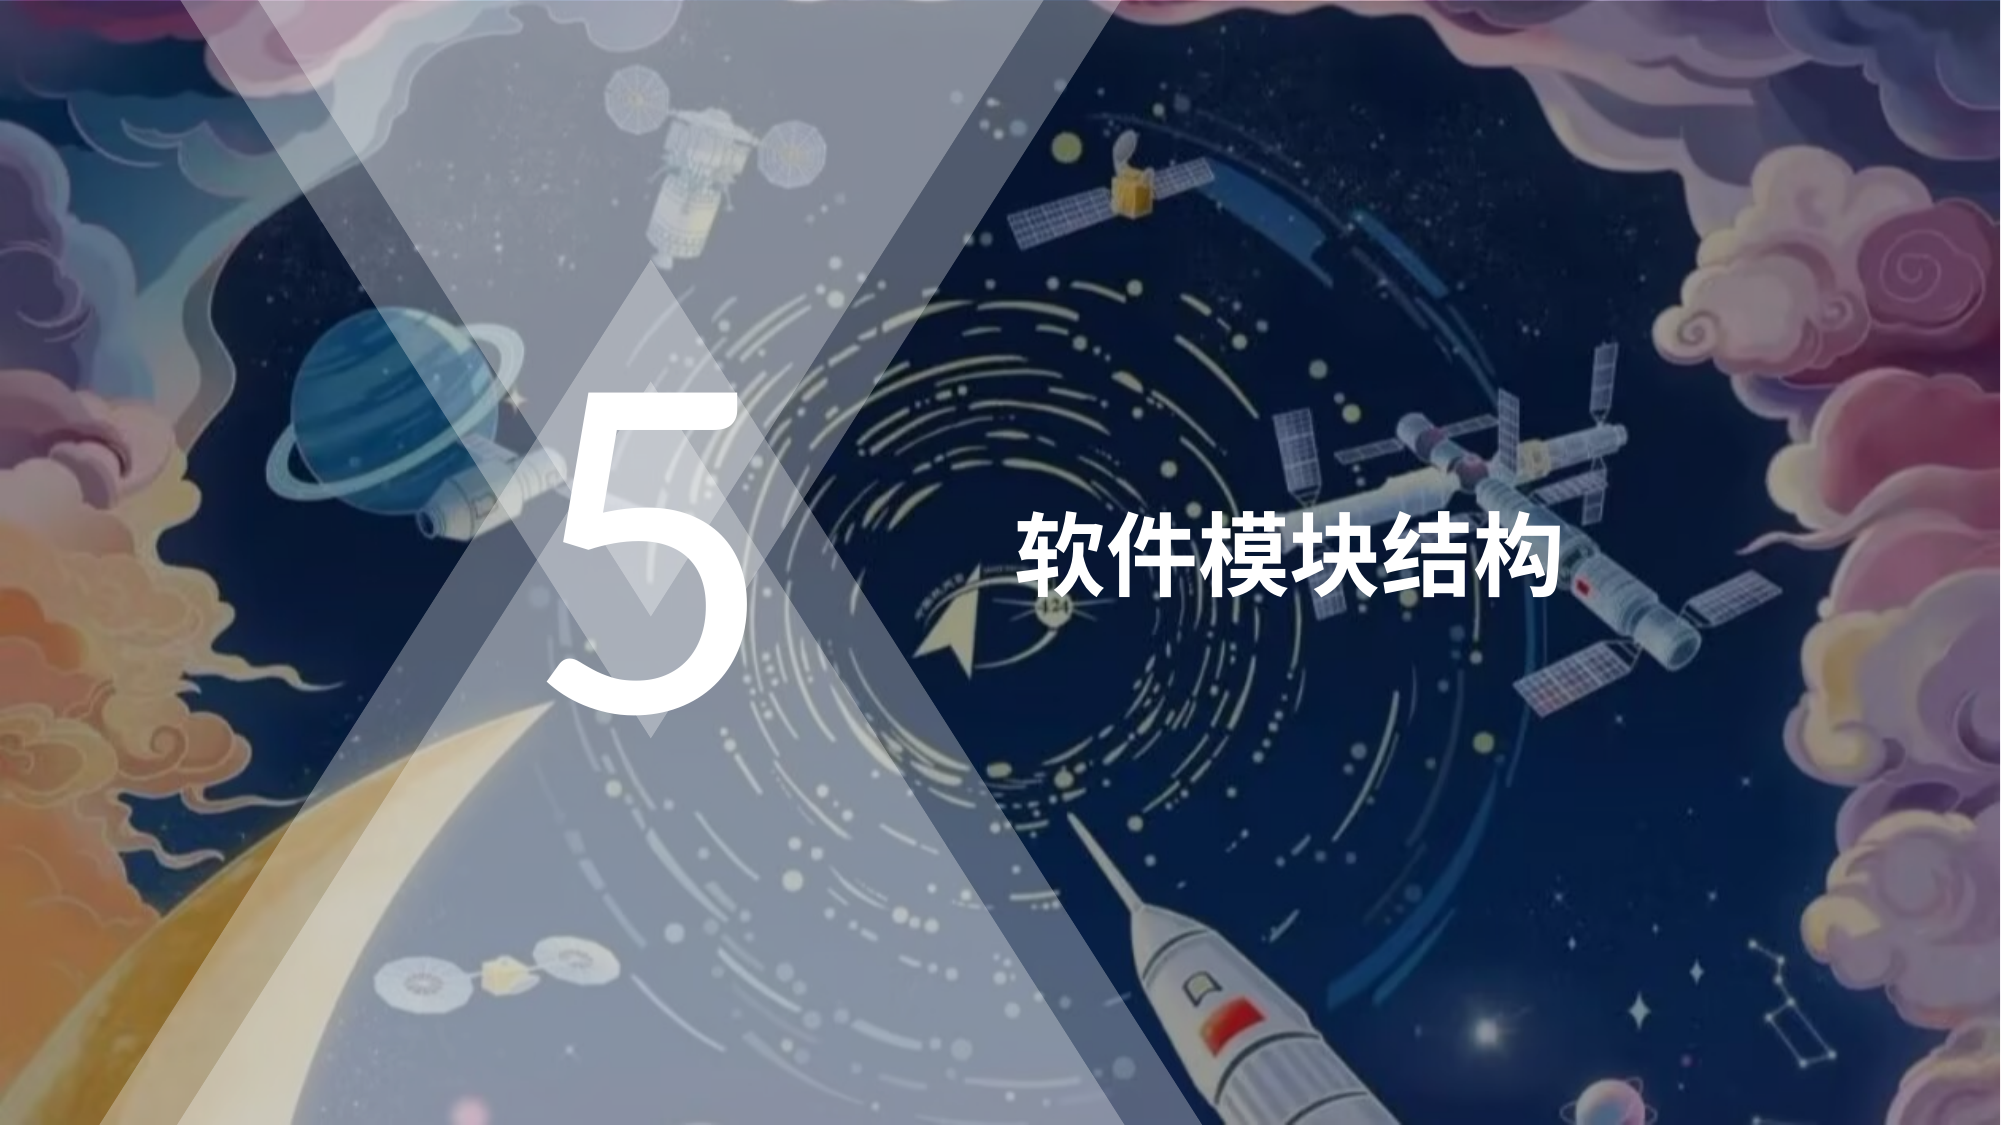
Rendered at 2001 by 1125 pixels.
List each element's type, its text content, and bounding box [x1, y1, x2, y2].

picture [0, 0, 337, 1125]
list 软件模块结构 [999, 490, 1900, 617]
list 5 [337, 206, 965, 826]
picture [965, 0, 2001, 1125]
